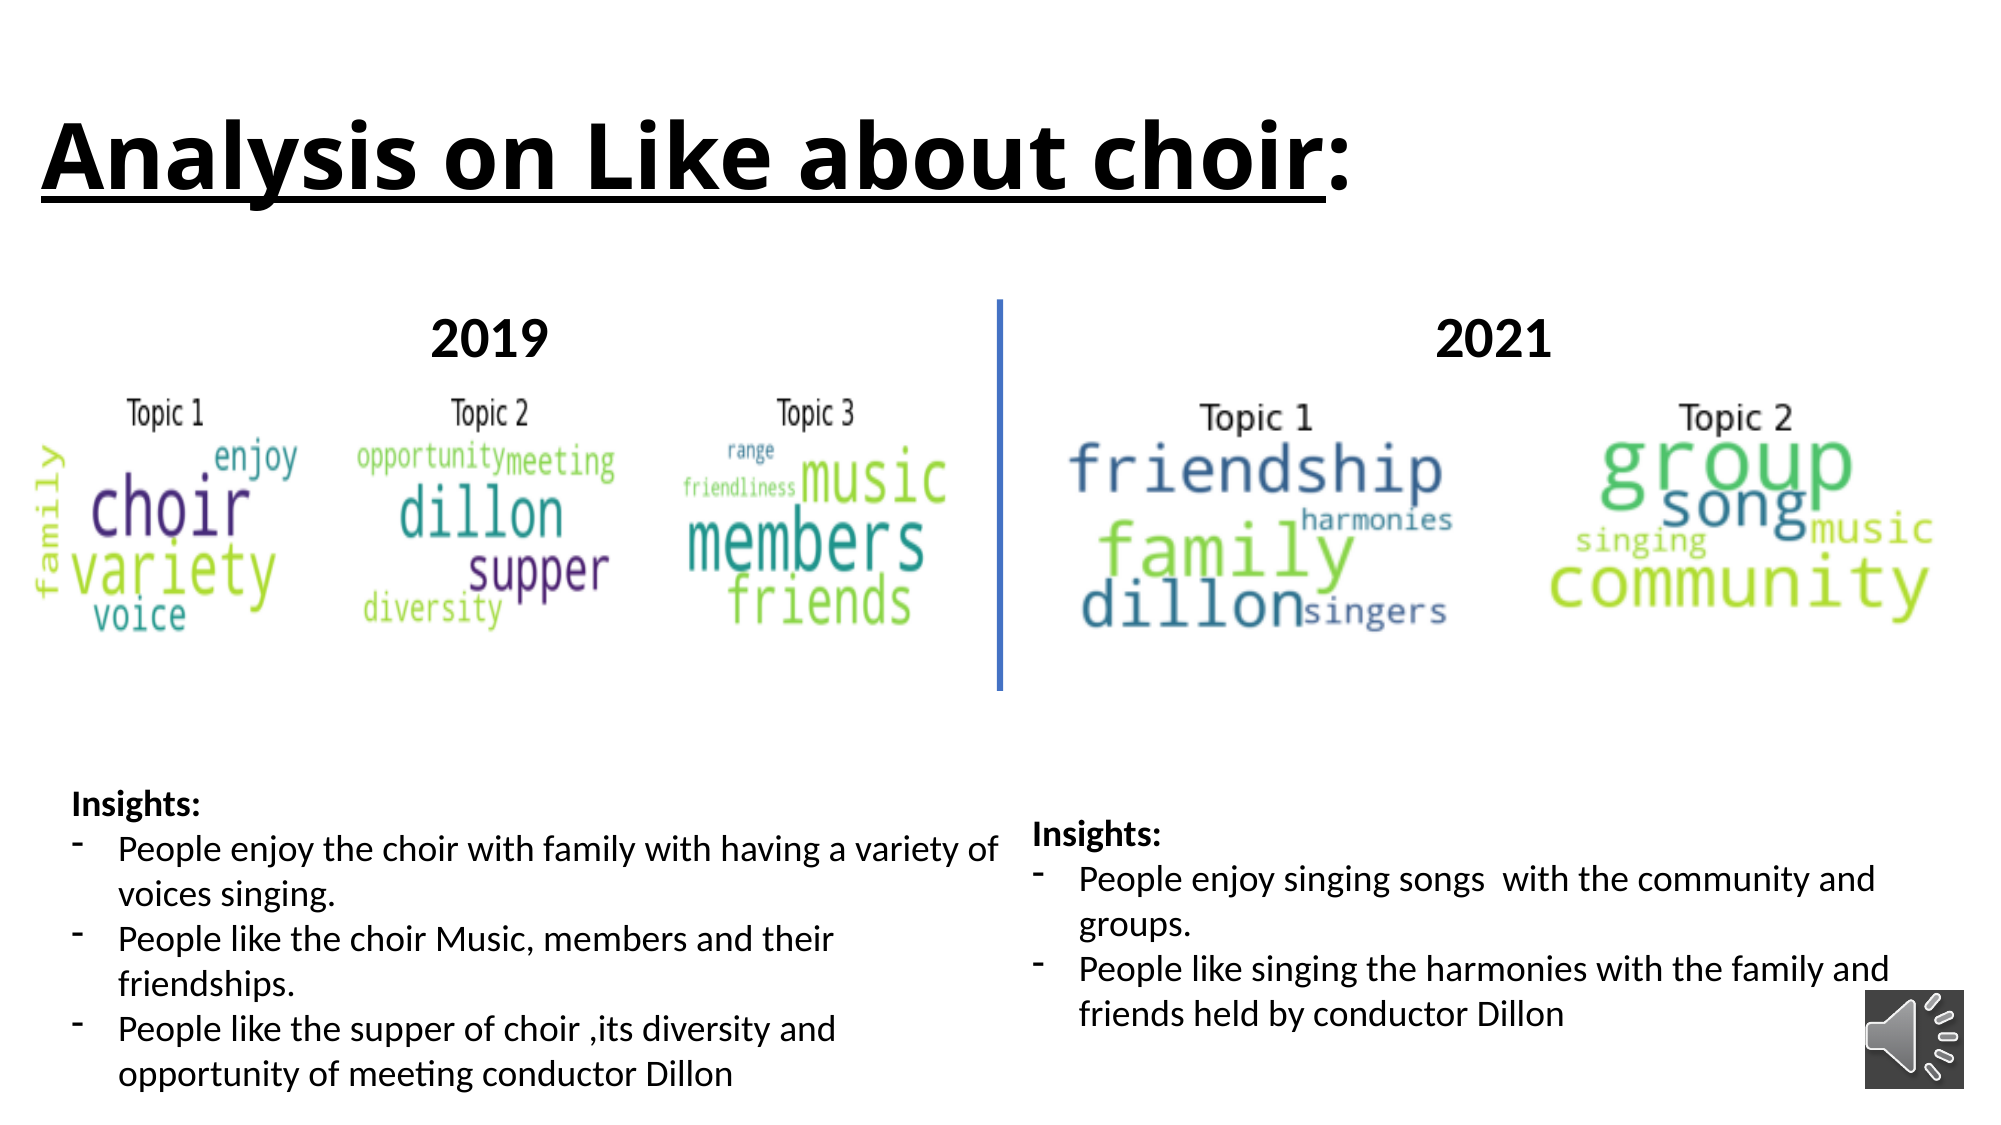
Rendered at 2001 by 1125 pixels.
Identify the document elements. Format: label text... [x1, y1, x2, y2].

picture [26, 370, 984, 702]
picture [1864, 989, 1965, 1090]
picture [1053, 378, 1961, 707]
text_box Insights: People enjoy singing songs with the community and groups. People like singing the harmonies with the family and friends held by conductor Dillon [1017, 802, 2000, 1042]
list 2019 2021 [137, 299, 1863, 802]
title Analysis on Like about choir: [26, 50, 1752, 269]
text_box Insights: People enjoy the choir with family with having a variety of voices singing. People like the choir Music, members and their friendships. People like the supper of choir ,its diversity and opportunity of meeting conductor Dillon [56, 772, 1018, 1102]
